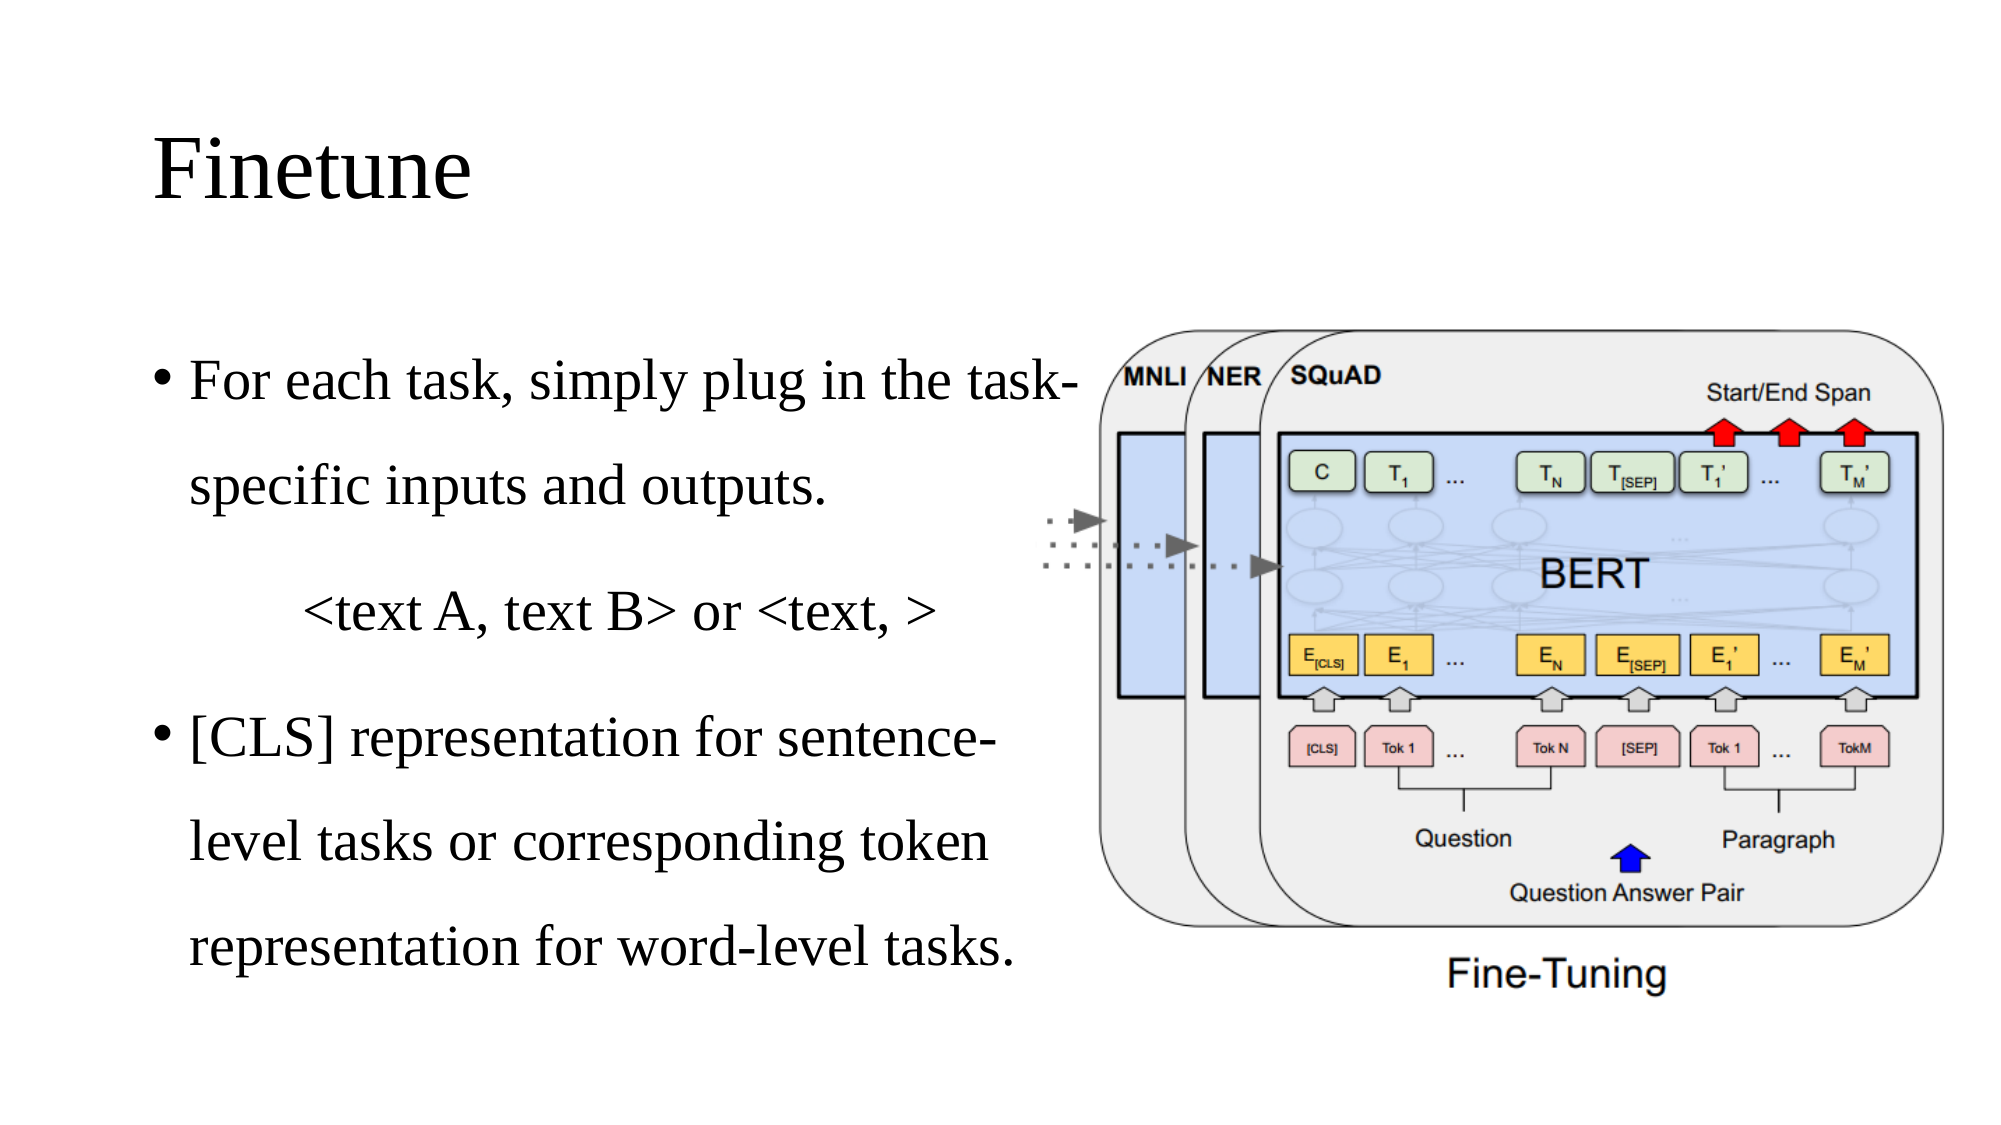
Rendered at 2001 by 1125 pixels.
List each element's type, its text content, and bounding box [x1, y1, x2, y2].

title Finetune [137, 59, 1863, 278]
picture [1035, 299, 2000, 1020]
